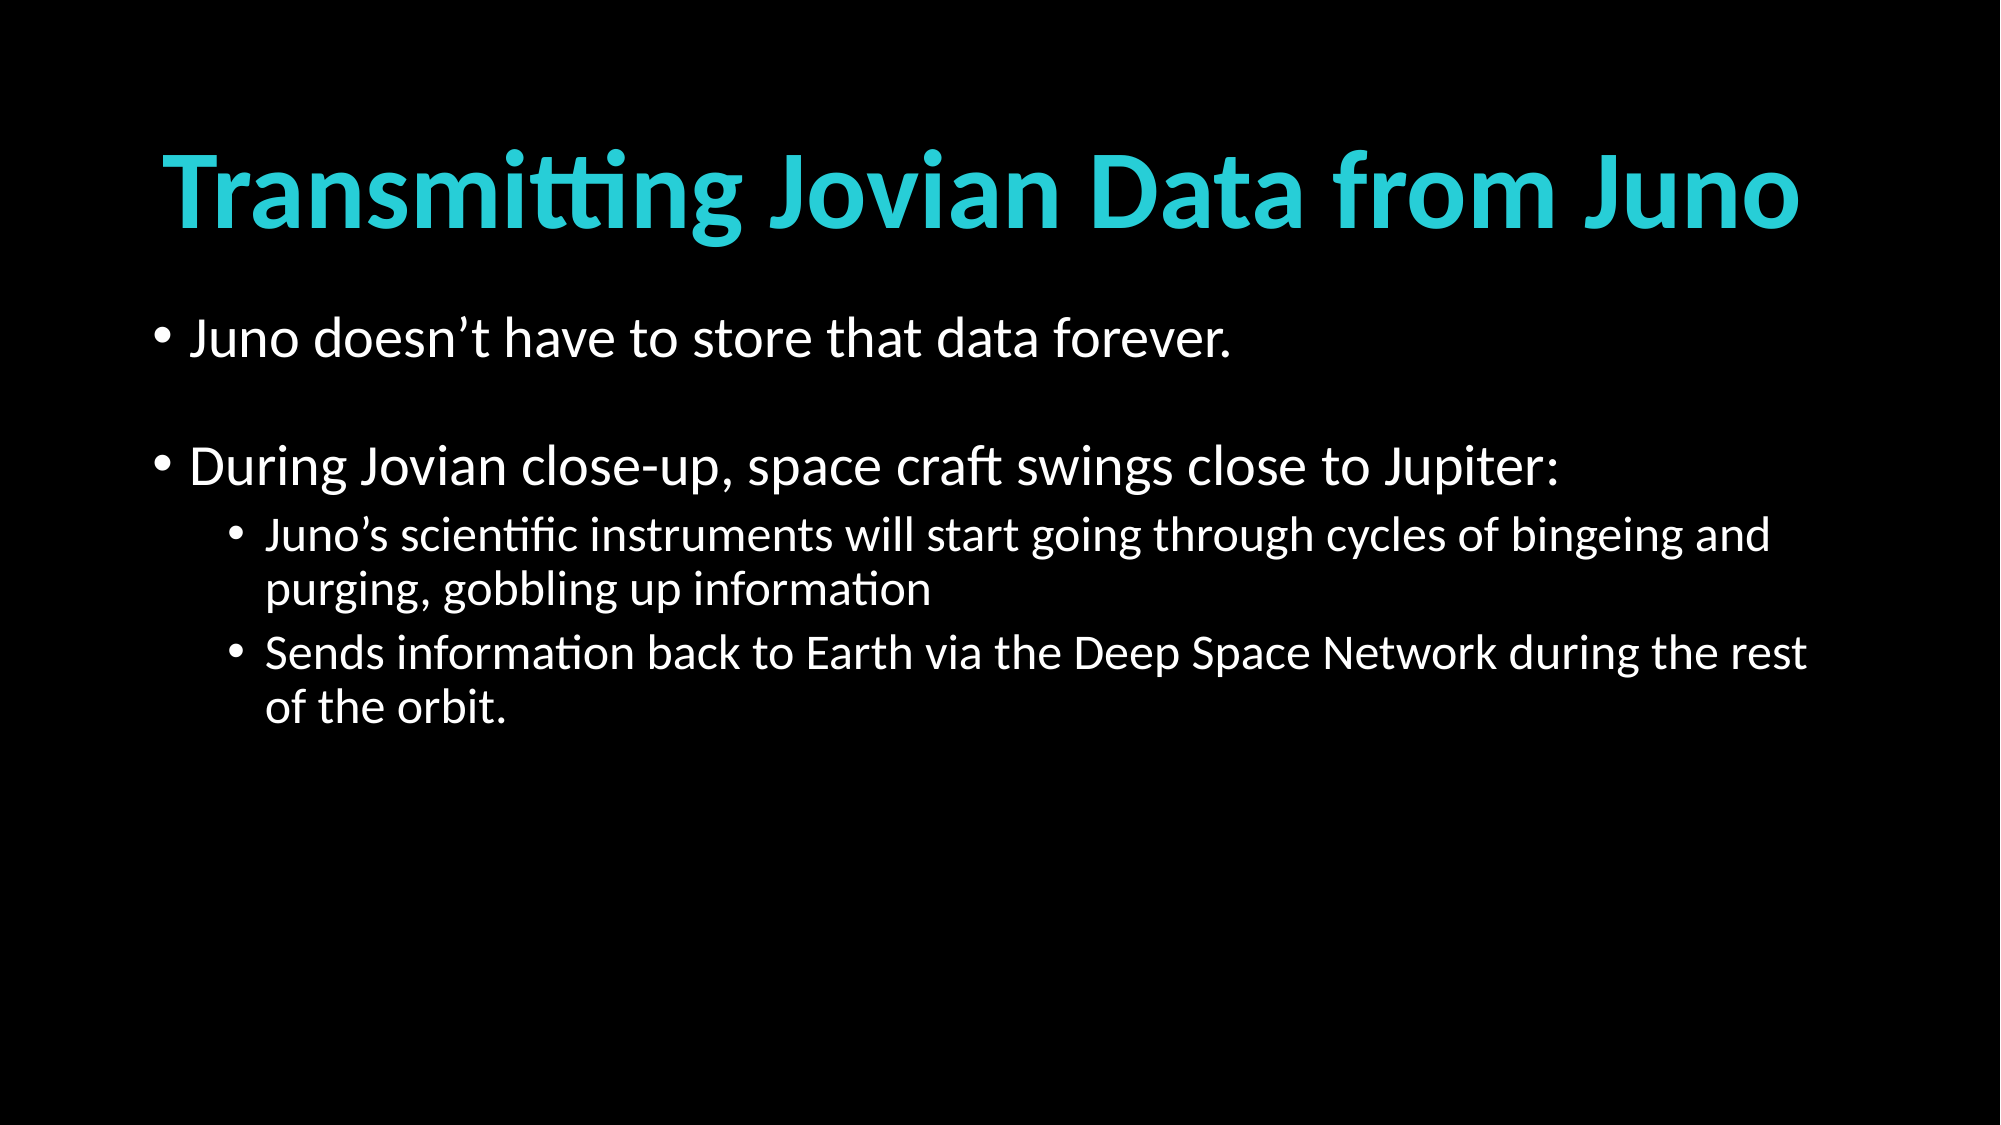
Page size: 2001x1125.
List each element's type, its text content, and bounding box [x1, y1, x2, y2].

list Juno doesn’t have to store that data forever. During Jovian close-up, space craft swings close to Jupiter: Juno’s scientific instruments will start going through cycles of bingeing and purging, gobbling up information Sends information back to Earth via the Deep Space Network during the rest of the orbit. [137, 299, 1863, 1014]
text_box Transmitting Jovian Data from Juno [147, 108, 1819, 259]
